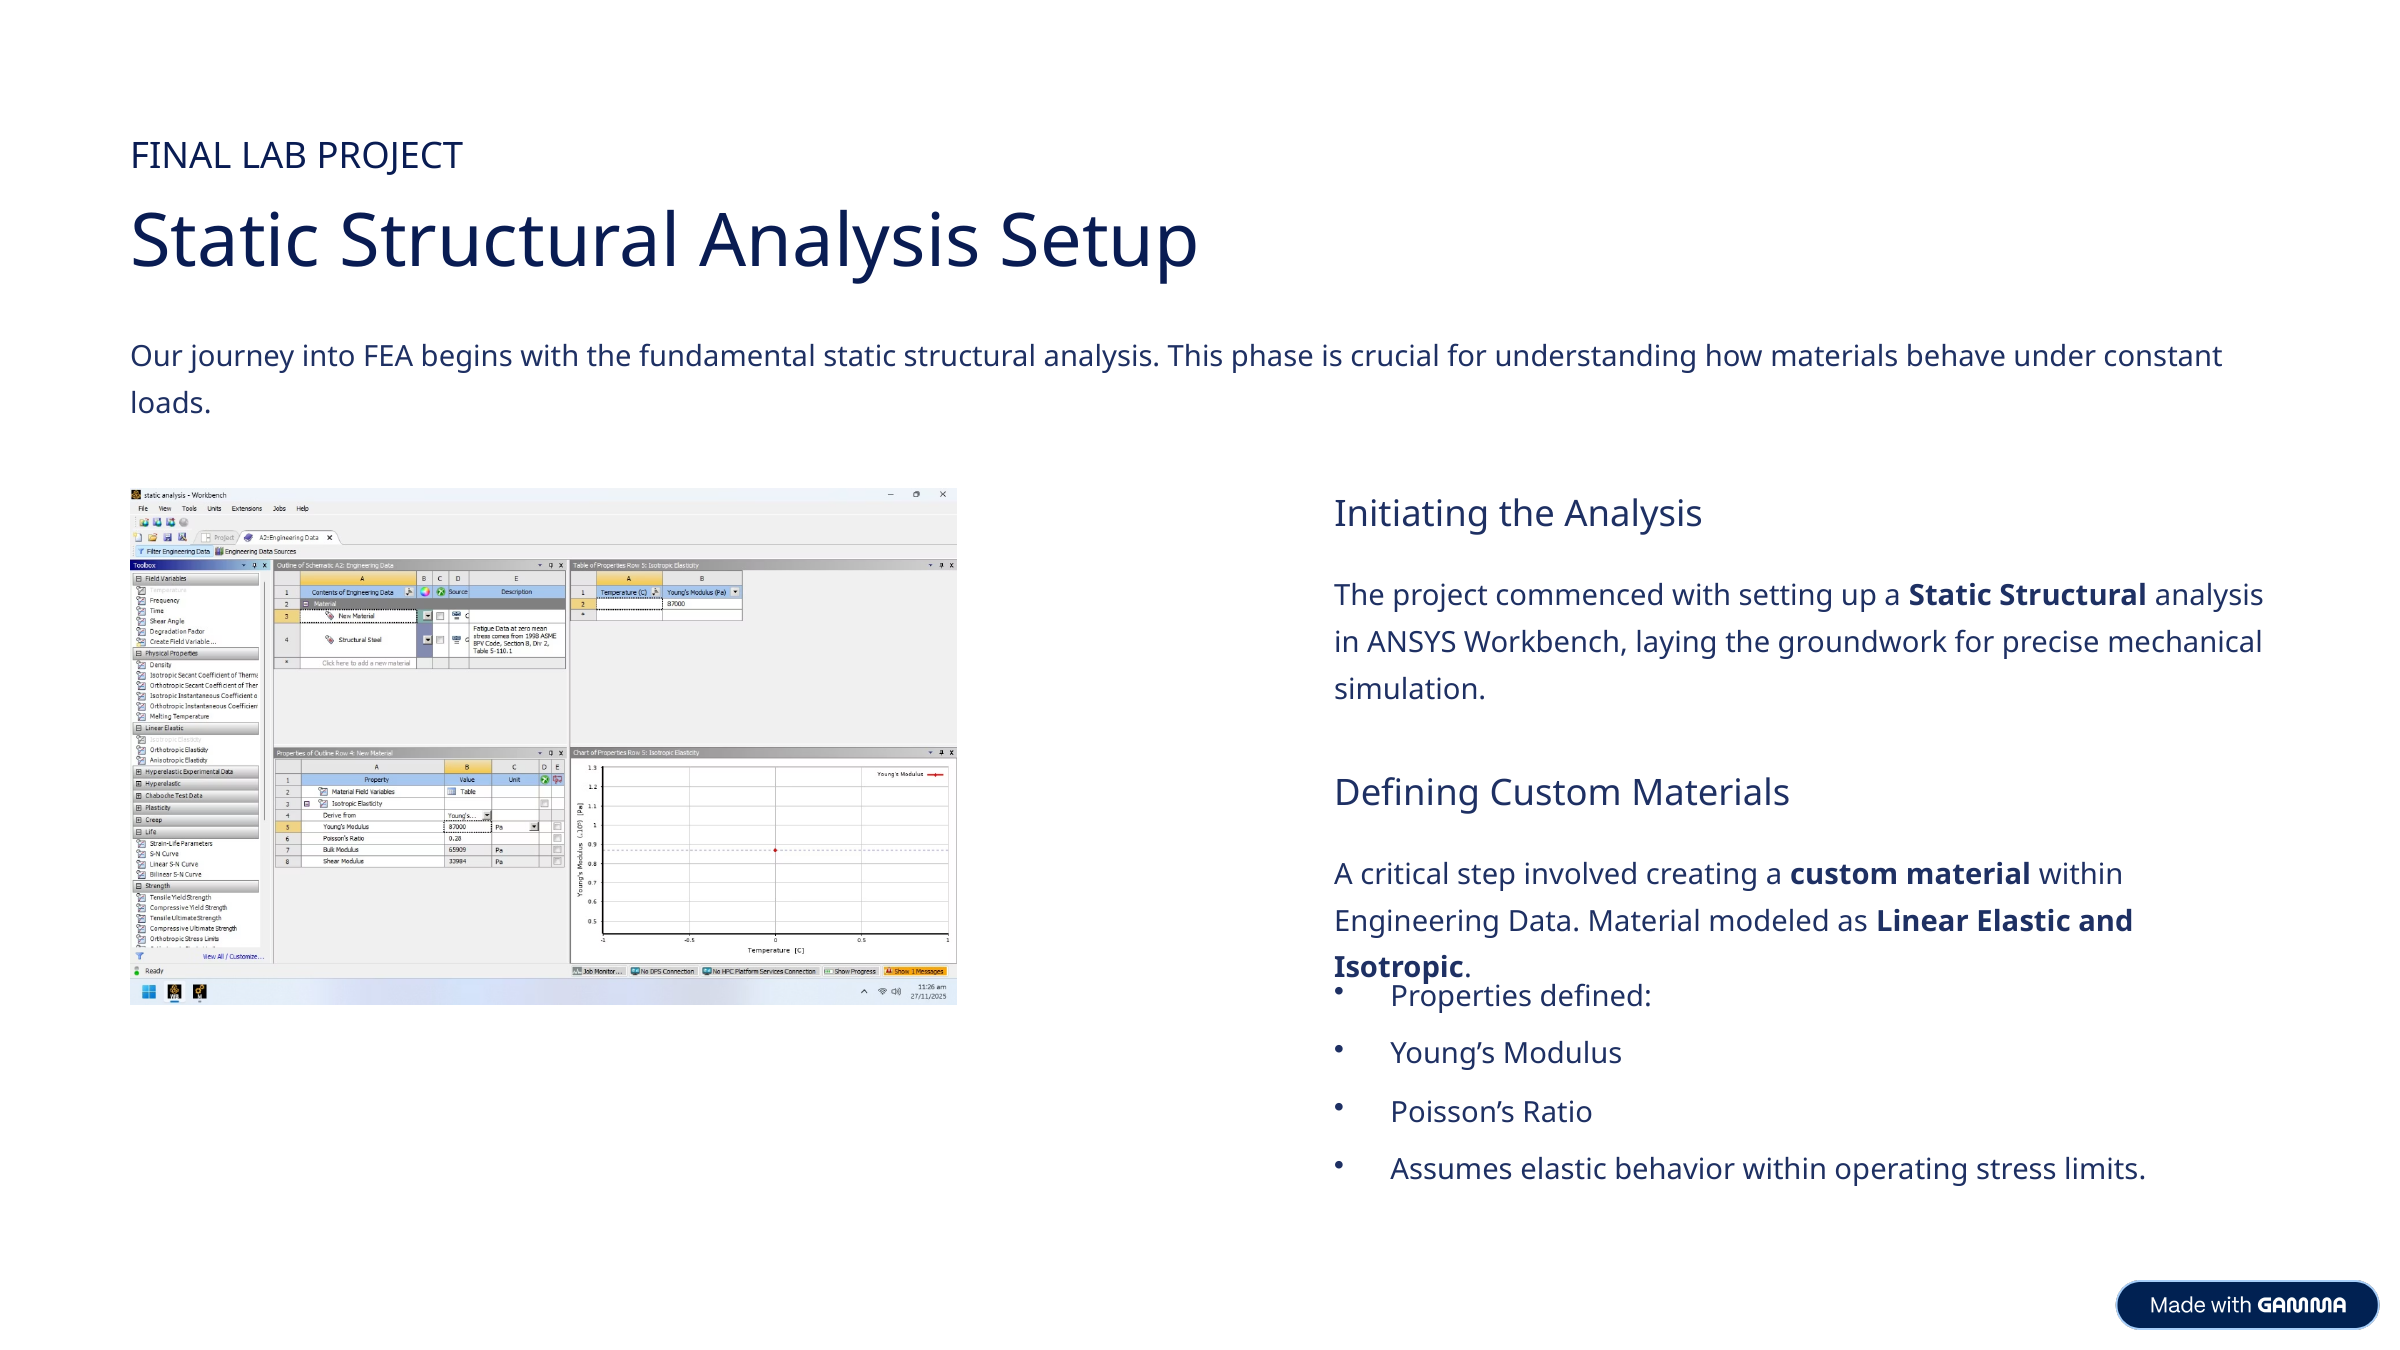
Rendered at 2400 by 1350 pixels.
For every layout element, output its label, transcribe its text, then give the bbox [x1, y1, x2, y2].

text_box Assumes elastic behavior within operating stress limits. [1334, 1138, 2271, 1187]
text_box Initiating the Analysis [1334, 488, 1710, 535]
text_box Properties defined: [1334, 964, 2271, 1013]
text_box A critical step involved creating a custom material within Engineering Data. Material modeled as Linear Elastic and Isotropic. [1334, 843, 2271, 939]
text_box Static Structural Analysis Setup [130, 188, 1236, 282]
text_box Poisson’s Ratio [1334, 1081, 2271, 1129]
text_box Our journey into FEA begins with the fundamental static structural analysis. This phase is crucial for understanding how materials behave under constant loads. [130, 325, 2270, 422]
picture [130, 487, 957, 1005]
text_box FINAL LAB PROJECT [130, 129, 503, 177]
text_box Defining Custom Materials [1334, 766, 1800, 814]
text_box The project commenced with setting up a Static Structural analysis in ANSYS Workbench, laying the groundwork for precise mechanical simulation. [1334, 564, 2271, 708]
picture [2106, 1271, 2389, 1339]
text_box Young’s Modulus [1334, 1022, 2271, 1071]
